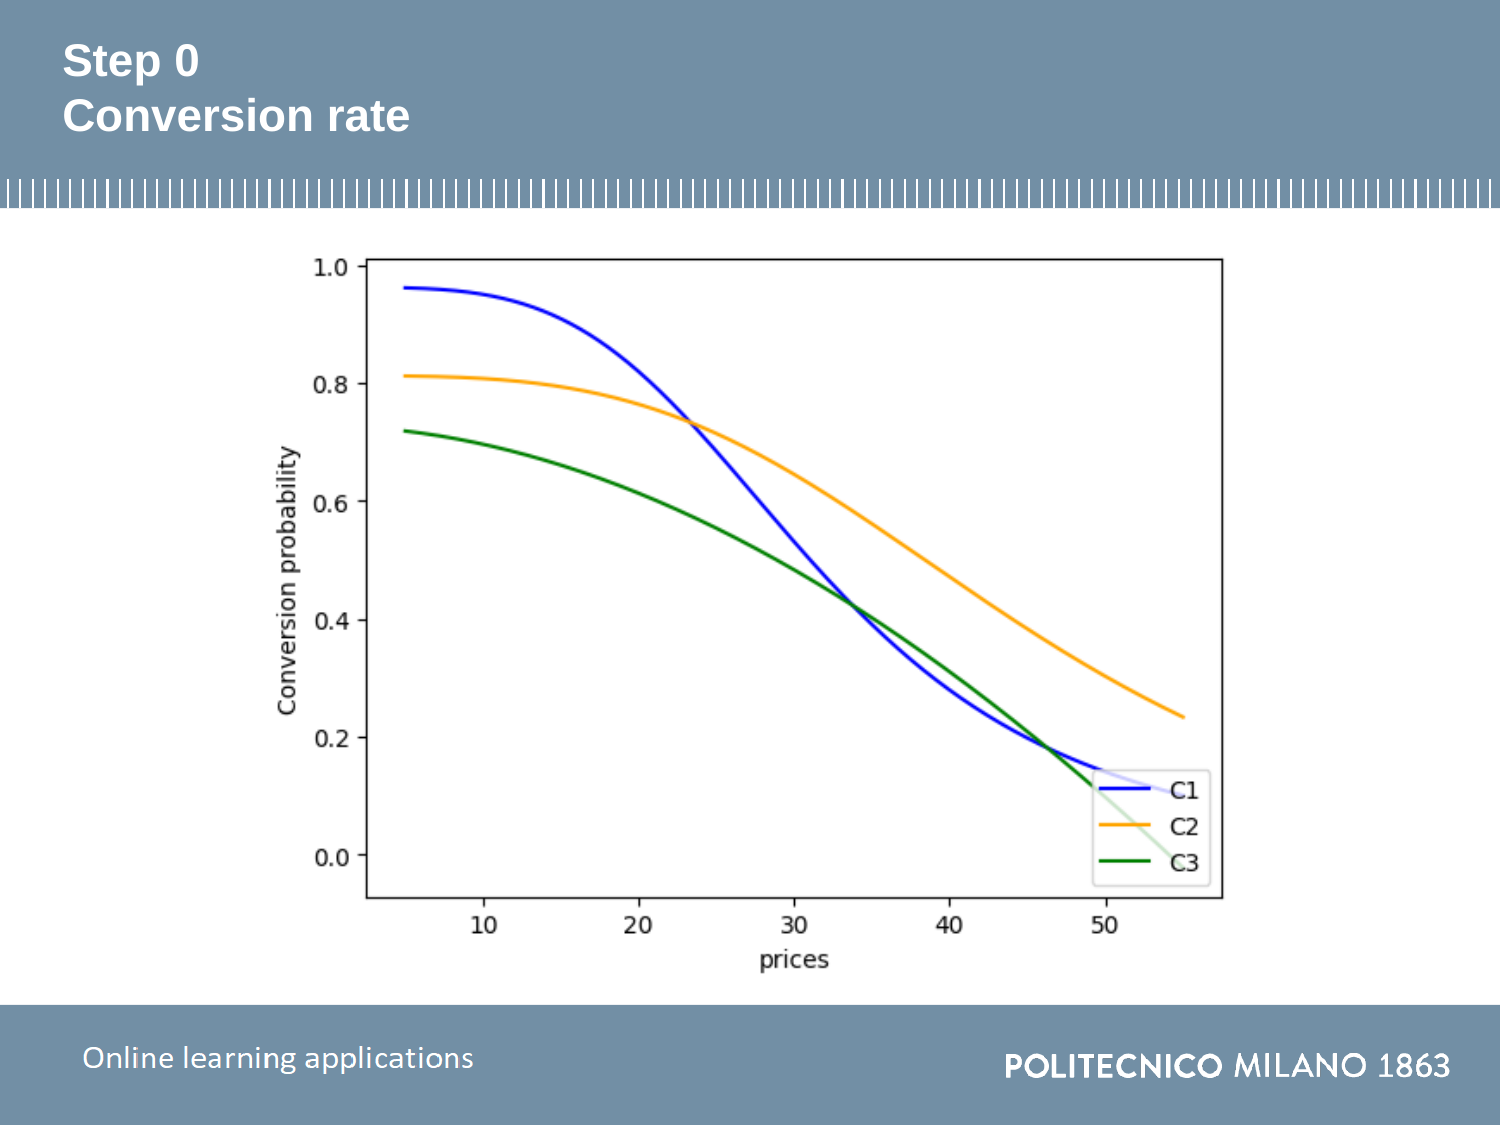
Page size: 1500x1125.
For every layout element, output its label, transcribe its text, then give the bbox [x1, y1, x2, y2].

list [260, 240, 1239, 990]
title Step 0 Conversion rate [47, 22, 1455, 161]
picture [999, 1041, 1456, 1089]
picture [29, 1017, 525, 1103]
